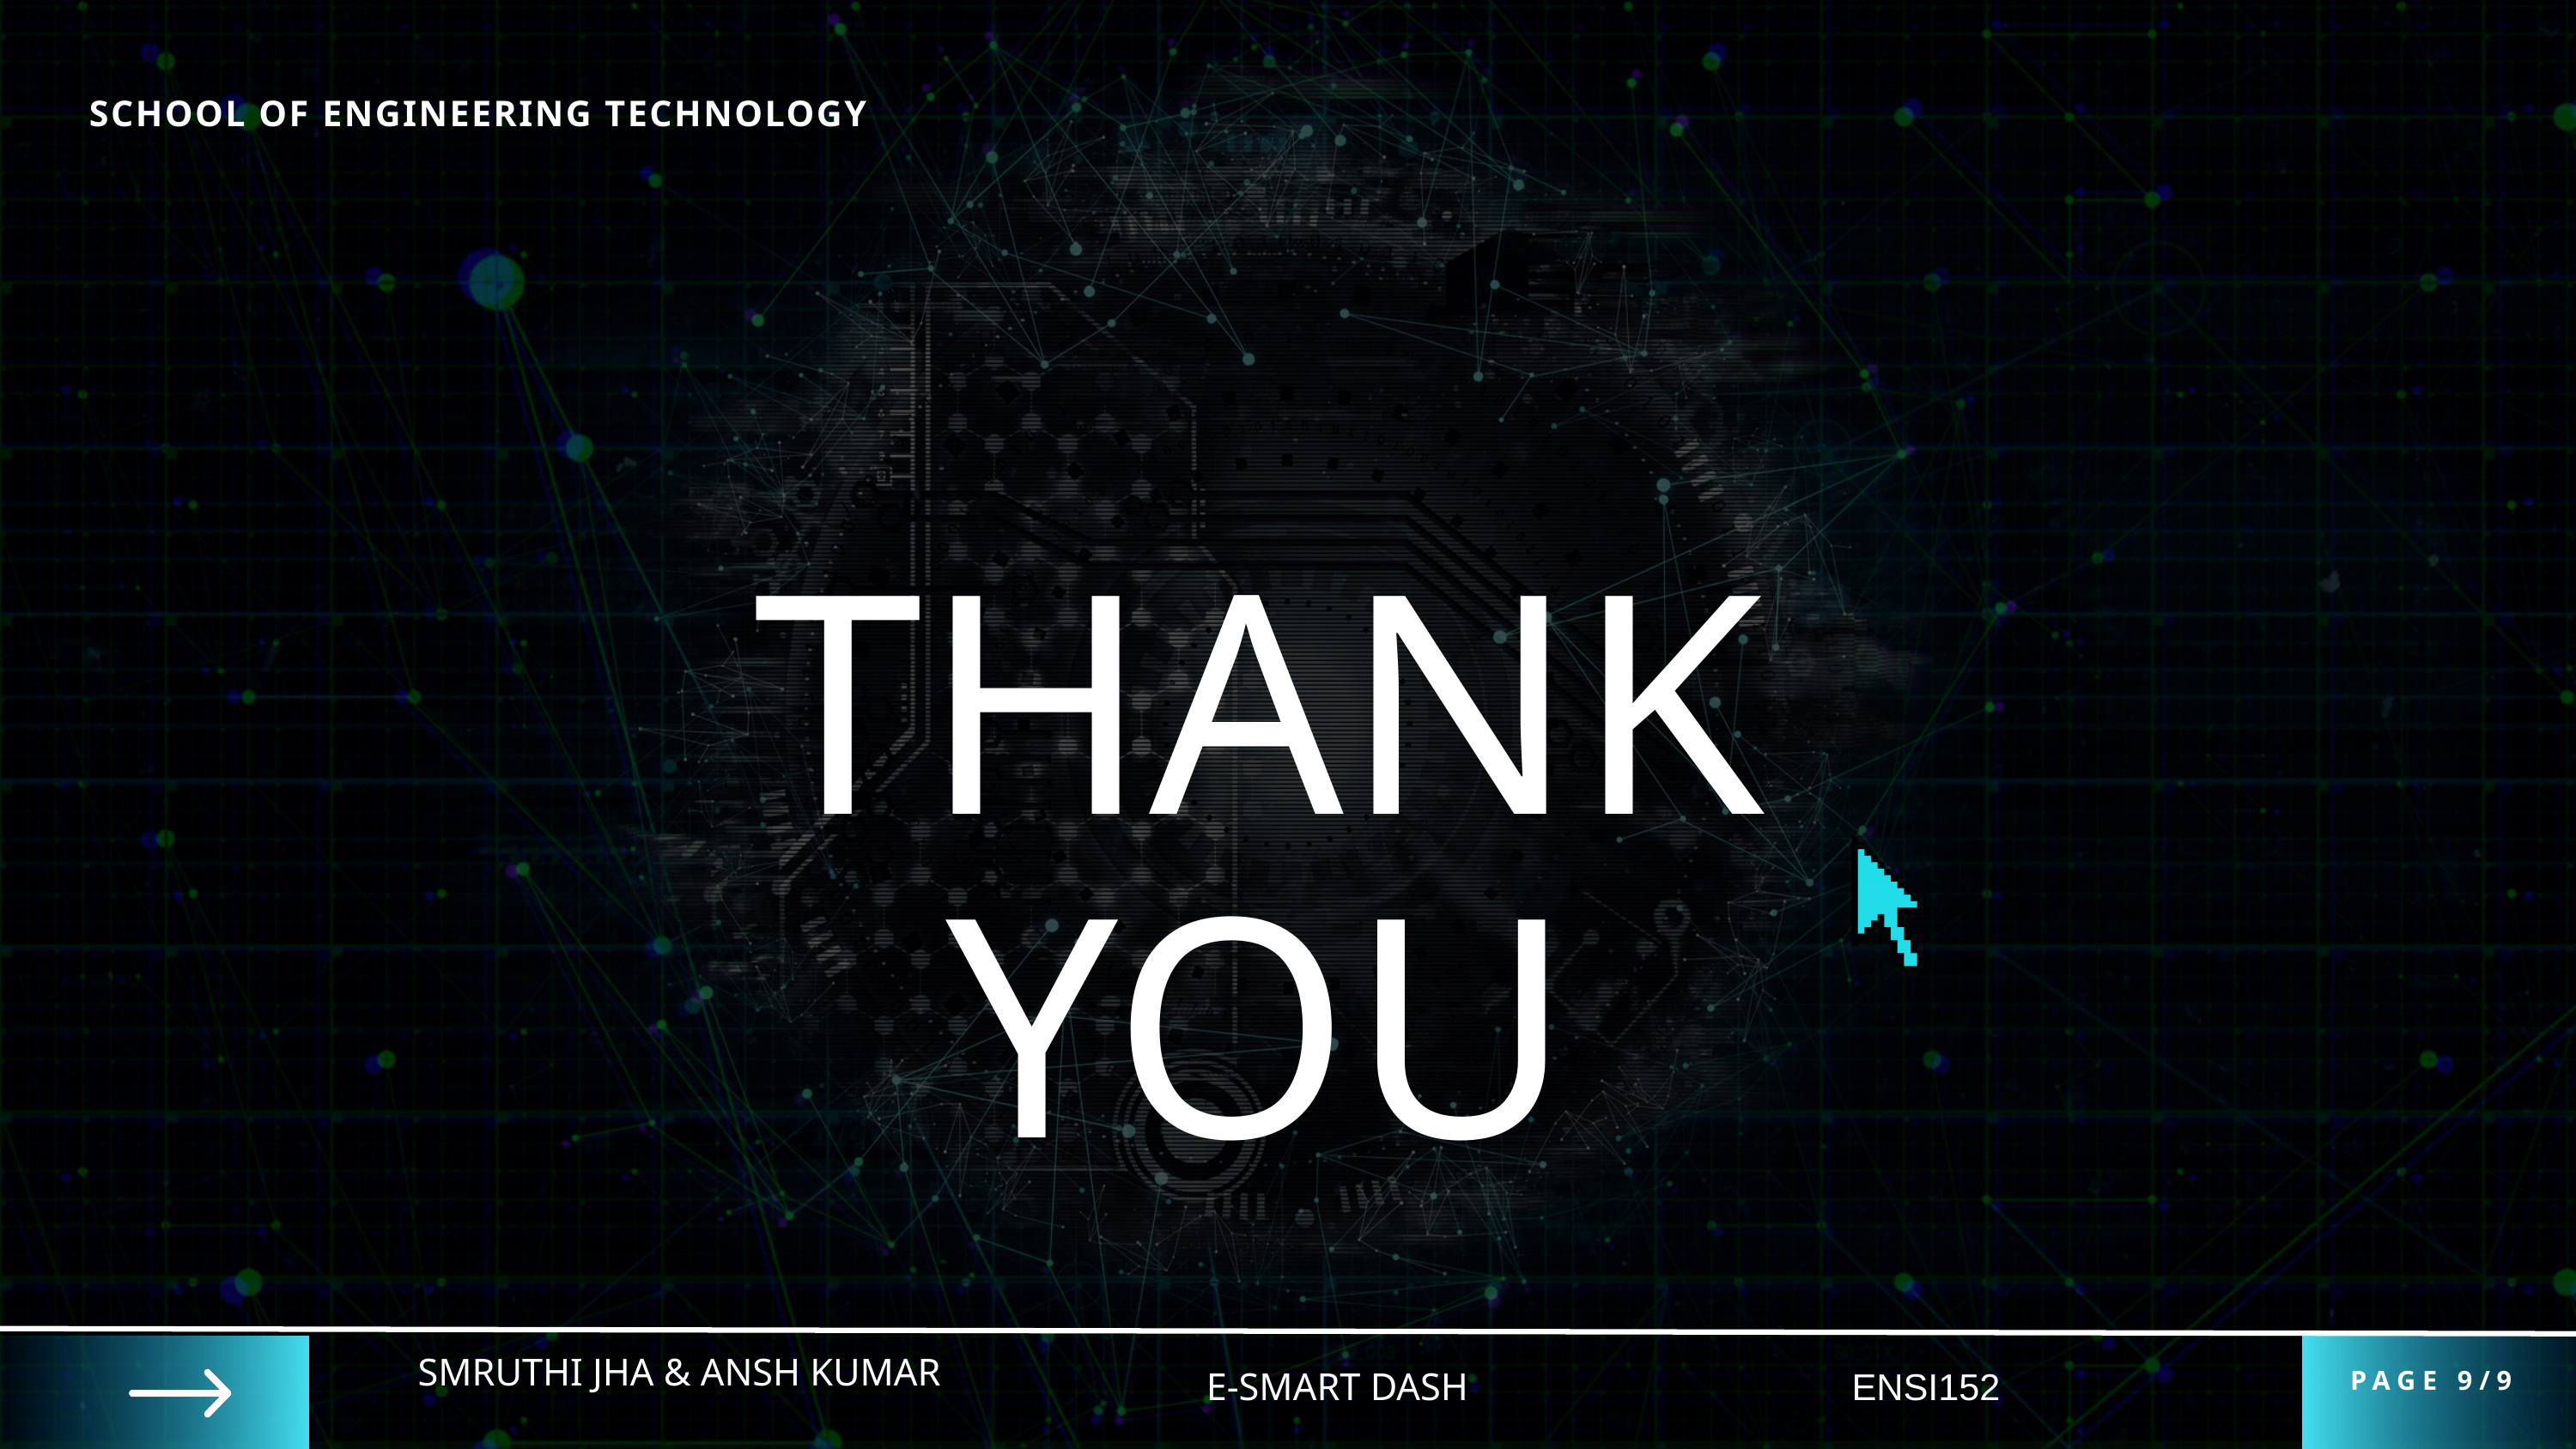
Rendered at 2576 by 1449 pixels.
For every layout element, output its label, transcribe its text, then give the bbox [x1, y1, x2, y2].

text_box E-SMART DASH [1206, 1355, 1525, 1408]
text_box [2301, 1333, 2576, 1449]
text_box SMRUTHI JHA & ANSH KUMAR [417, 1341, 1021, 1394]
text_box SCHOOL OF ENGINEERING TECHNOLOGY [88, 96, 938, 135]
text_box [0, 0, 2576, 1449]
text_box ENSI152 [1851, 1355, 2020, 1408]
text_box THANK YOU [557, 551, 1962, 1198]
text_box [0, 1336, 309, 1449]
text_box [1851, 836, 1930, 973]
